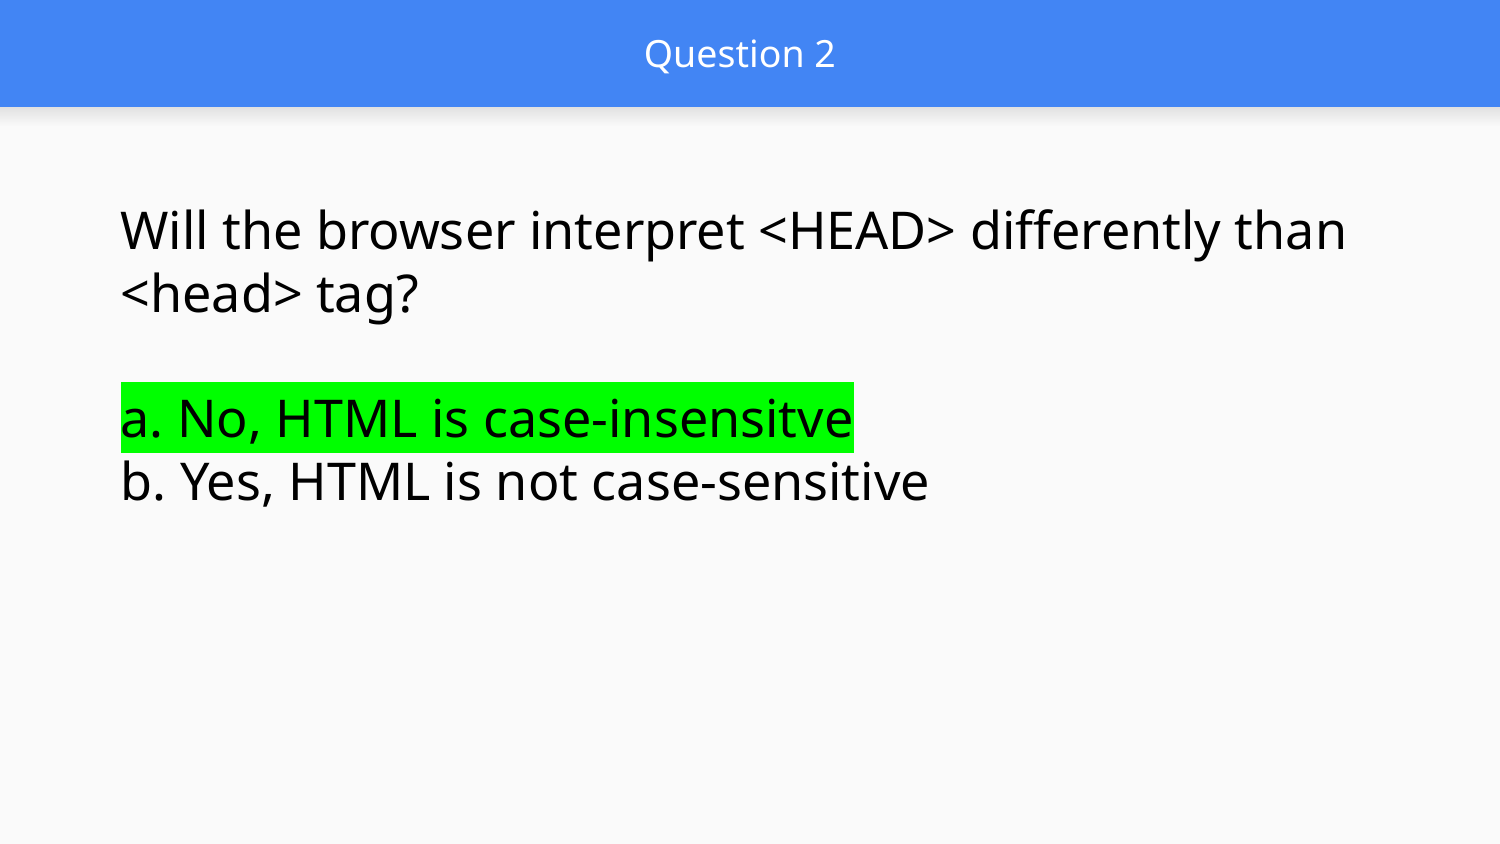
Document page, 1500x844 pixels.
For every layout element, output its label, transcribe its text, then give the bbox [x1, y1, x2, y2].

text_box Will the browser interpret <HEAD> differently than <head> tag? a. No, HTML is case-insensitve b. Yes, HTML is not case-sensitive [105, 182, 1411, 698]
title Question 2 [16, 2, 1464, 102]
text_box [0, 162, 1500, 346]
